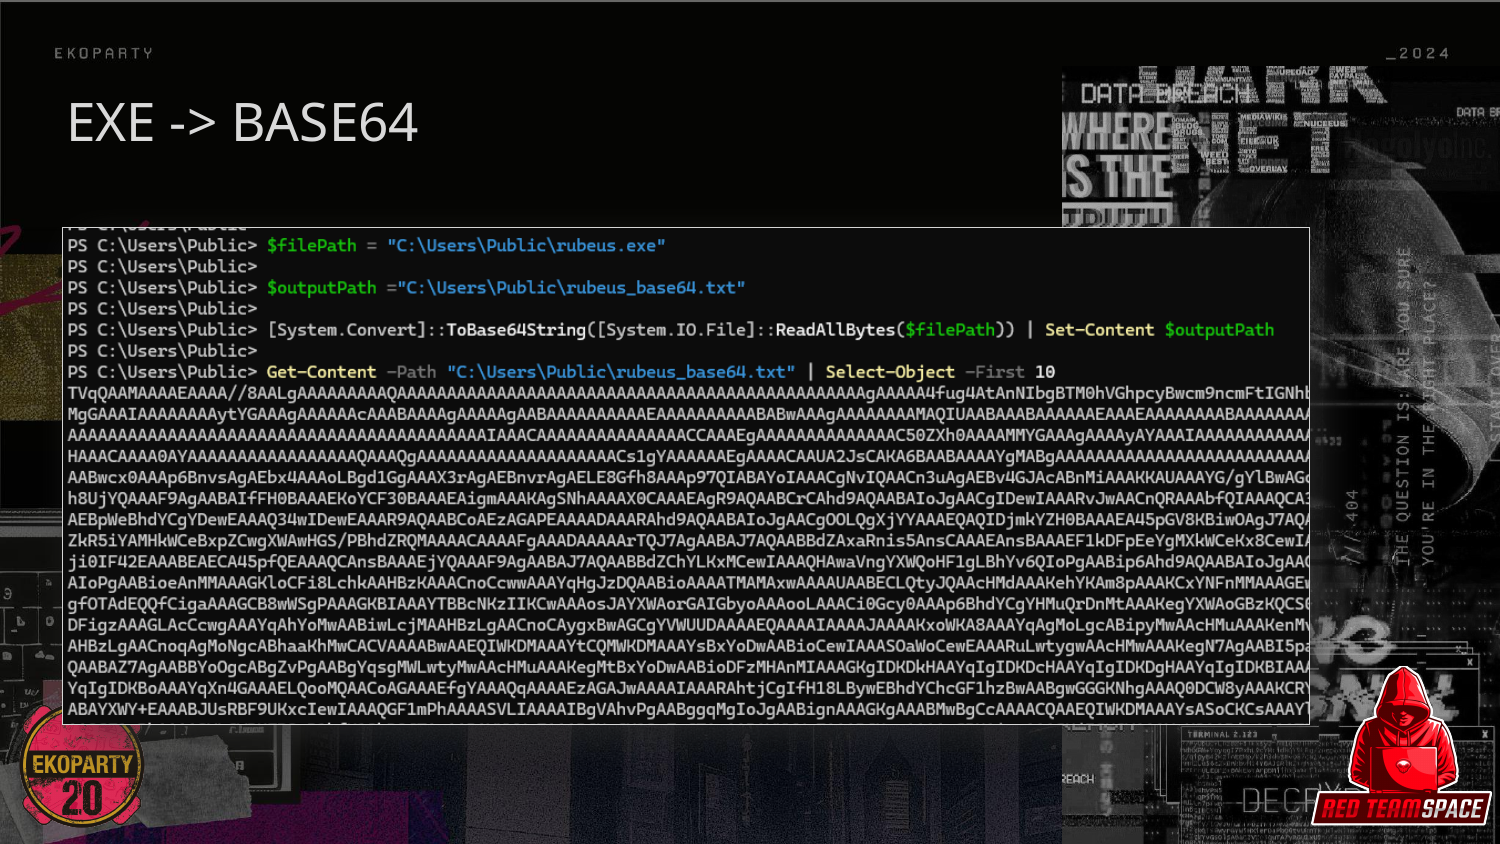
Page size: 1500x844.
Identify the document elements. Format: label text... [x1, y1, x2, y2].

picture [1306, 666, 1496, 834]
title EXE -> BASE64 [51, 72, 1449, 167]
picture [0, 0, 1500, 844]
